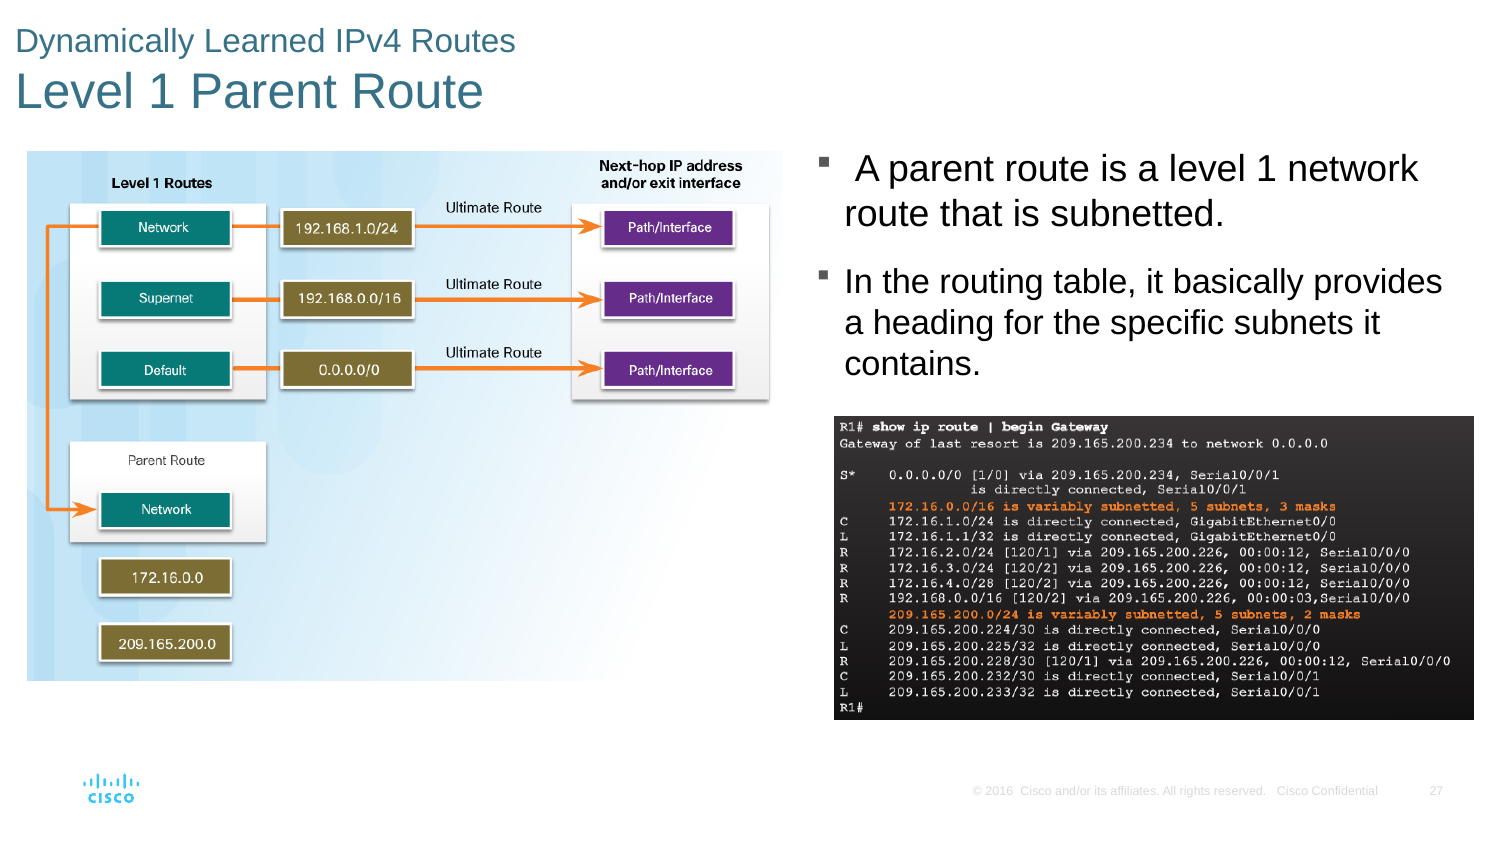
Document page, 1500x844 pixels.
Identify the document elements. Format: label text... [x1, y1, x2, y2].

picture [834, 416, 1474, 720]
title Dynamically Learned IPv4 Routes Level 1 Parent Route [0, 6, 1500, 131]
picture [27, 151, 783, 682]
list A parent route is a level 1 network route that is subnetted. In the routing table, it basically provides a heading for the specific subnets it contains. [801, 136, 1474, 799]
